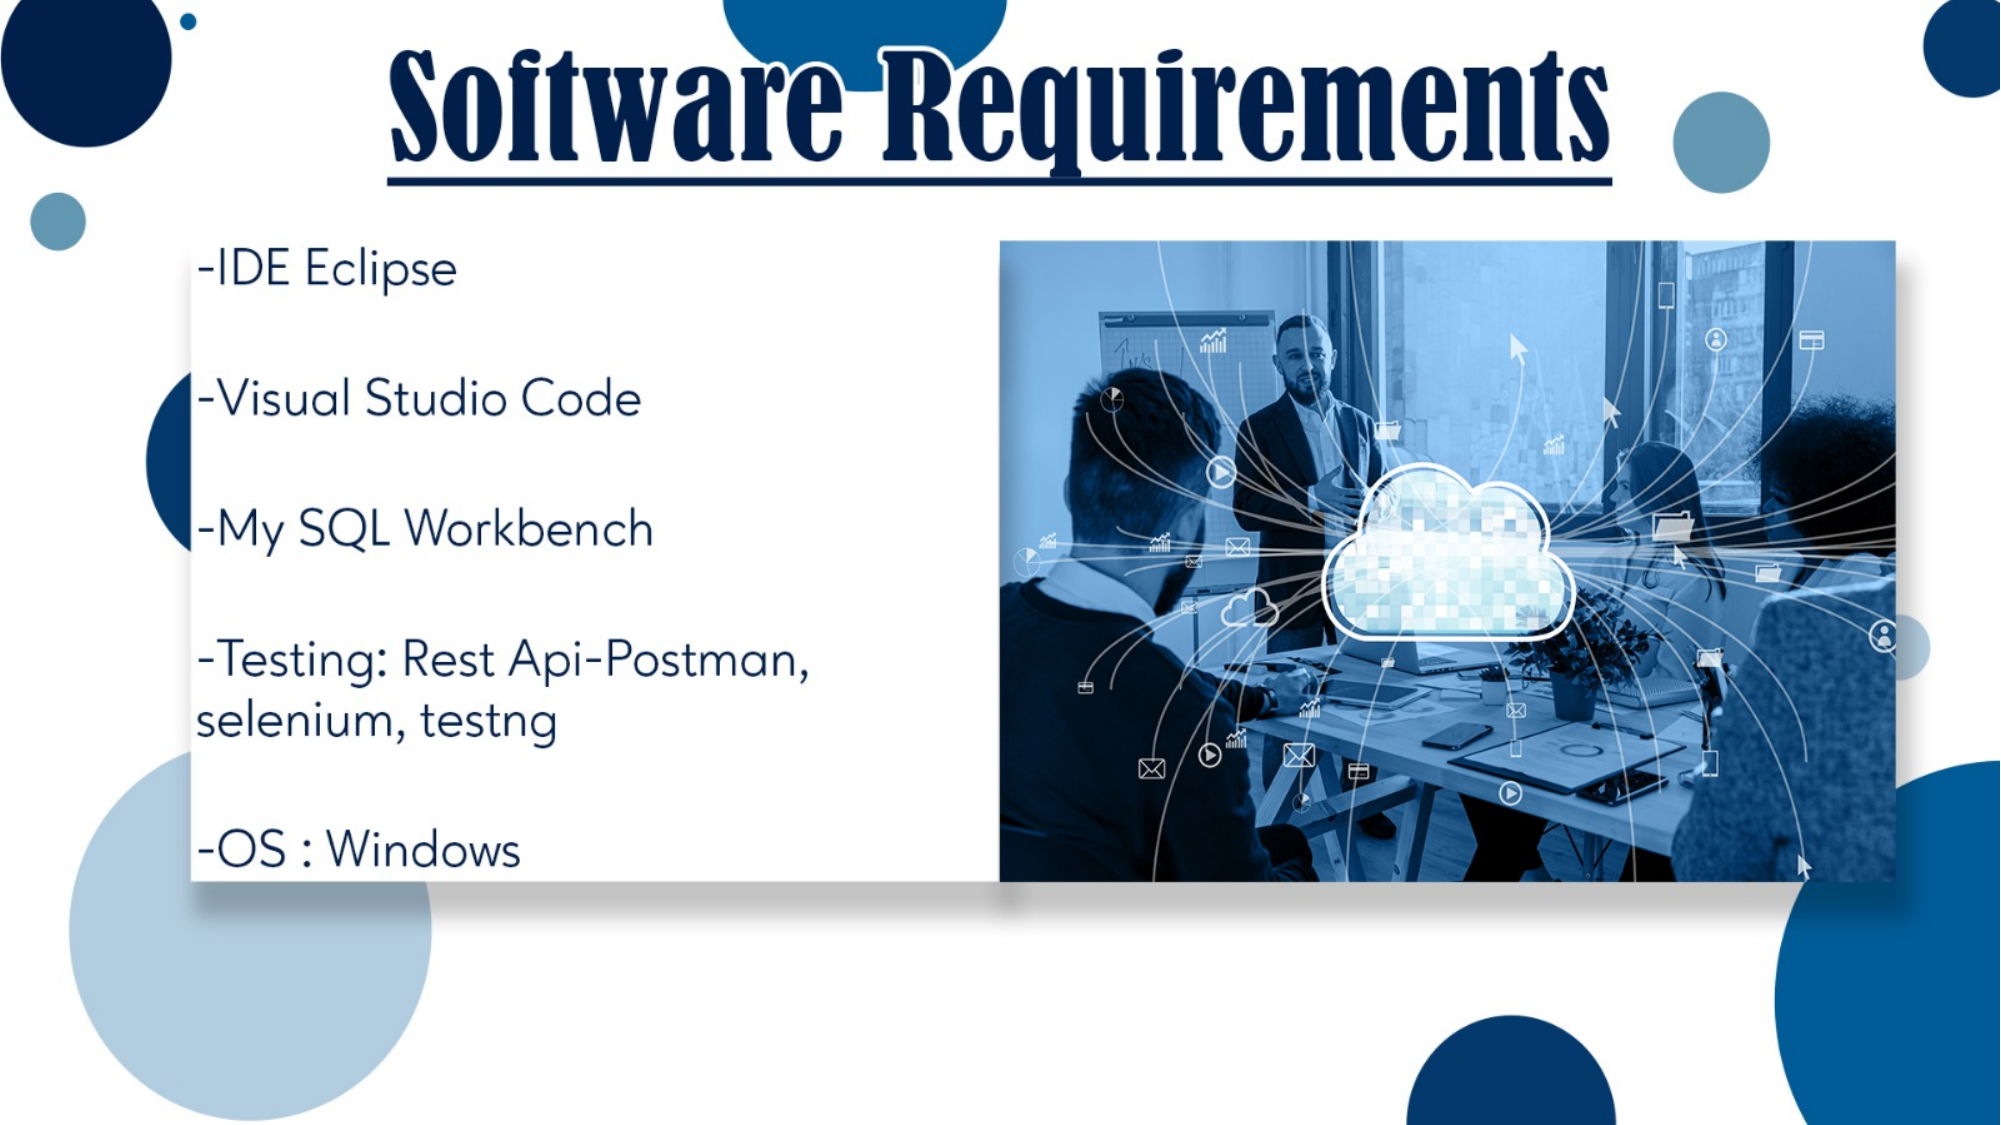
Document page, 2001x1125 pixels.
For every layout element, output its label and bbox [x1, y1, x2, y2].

list [0, 0, 2000, 1125]
